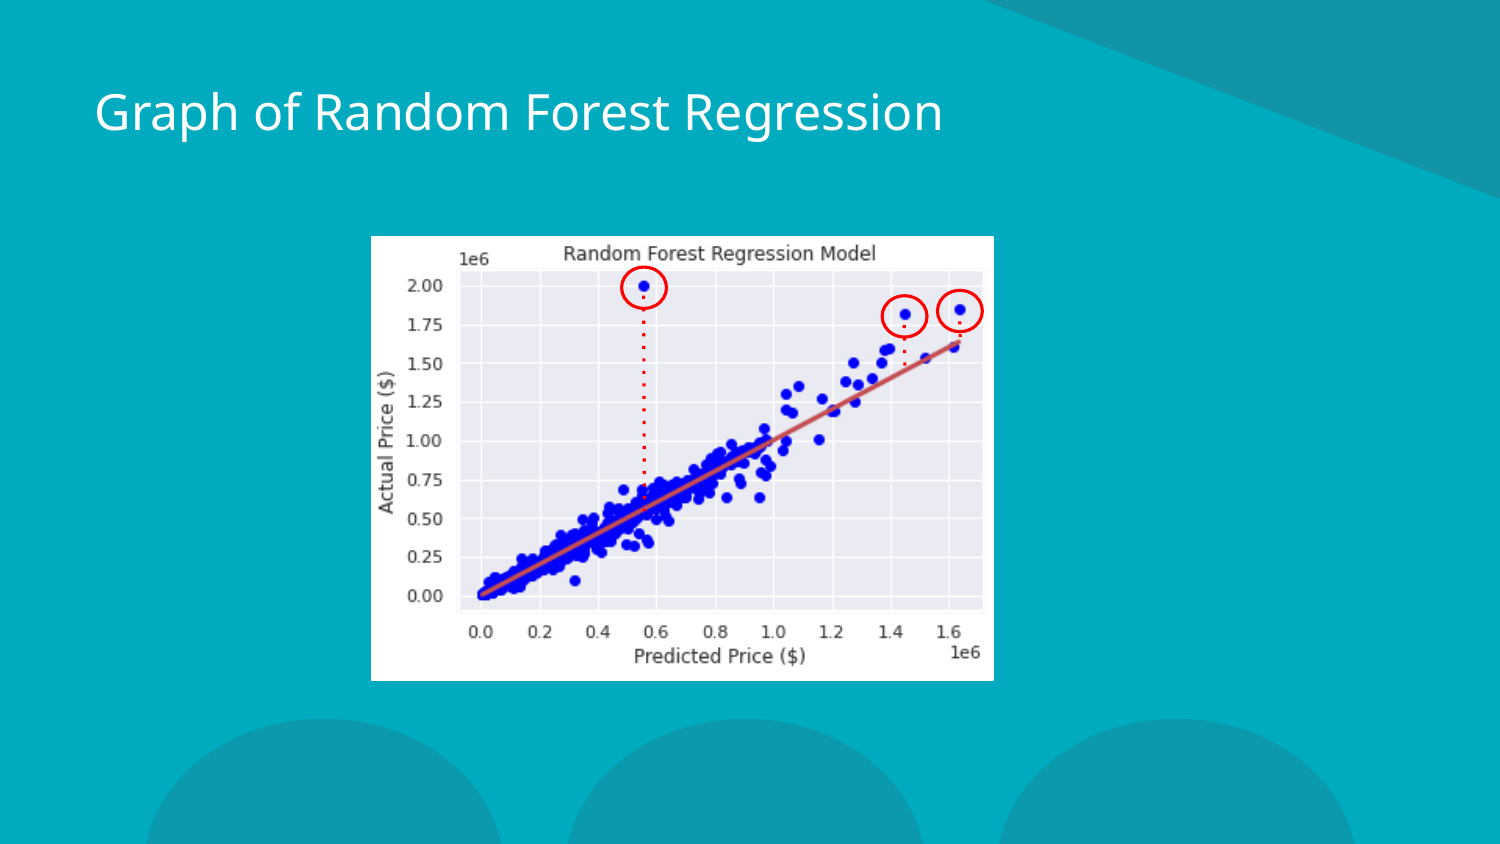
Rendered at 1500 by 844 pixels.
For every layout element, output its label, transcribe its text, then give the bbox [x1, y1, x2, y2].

picture [368, 234, 994, 679]
title Graph of Random Forest Regression [79, 63, 1346, 158]
